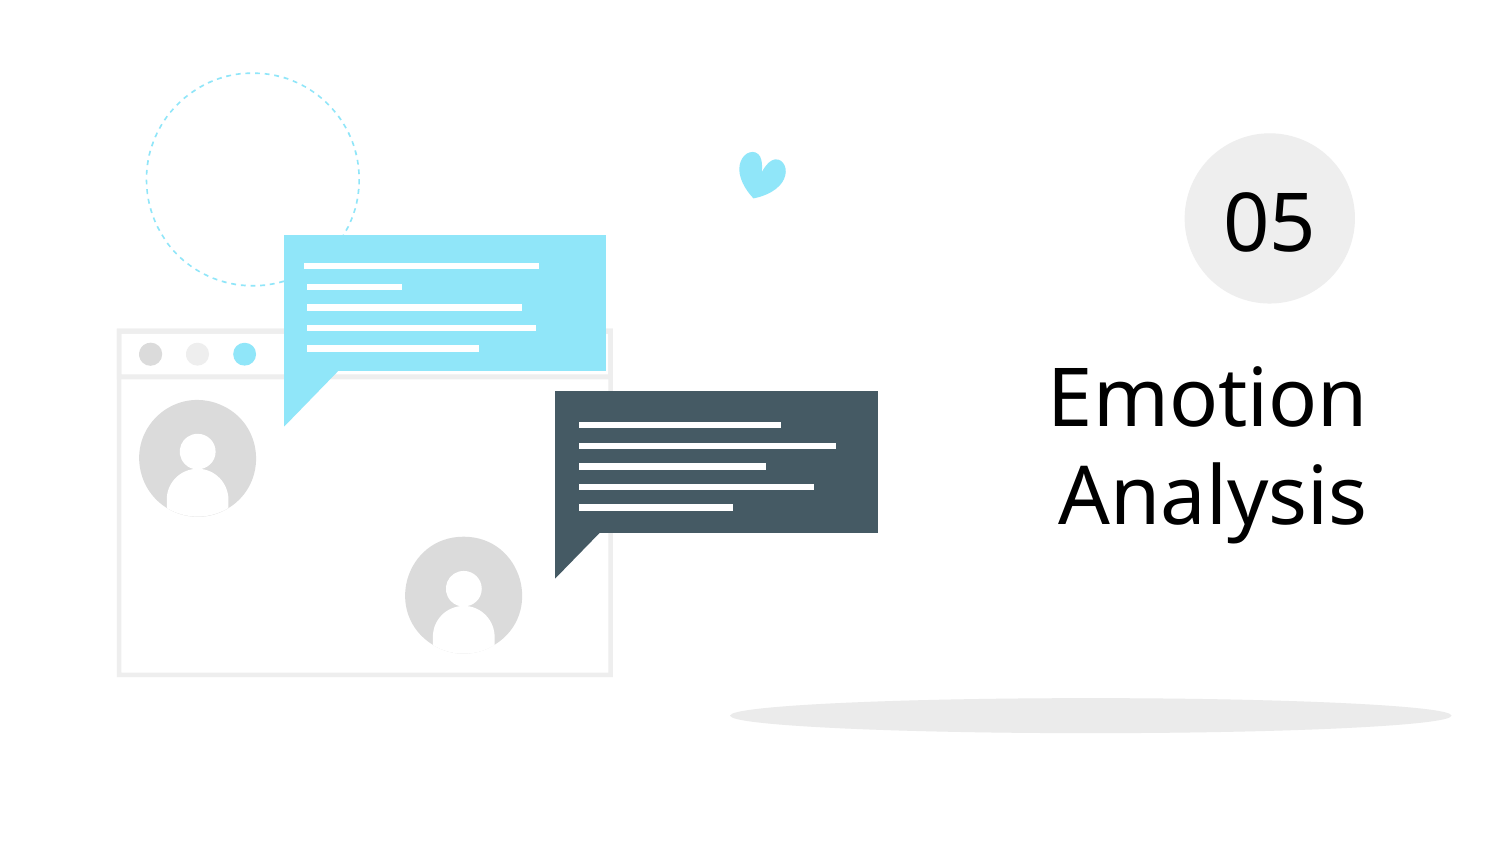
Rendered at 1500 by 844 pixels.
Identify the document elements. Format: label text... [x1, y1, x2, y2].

title 05 [1184, 157, 1356, 280]
title Emotion Analysis [886, 345, 1384, 541]
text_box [116, 234, 878, 678]
